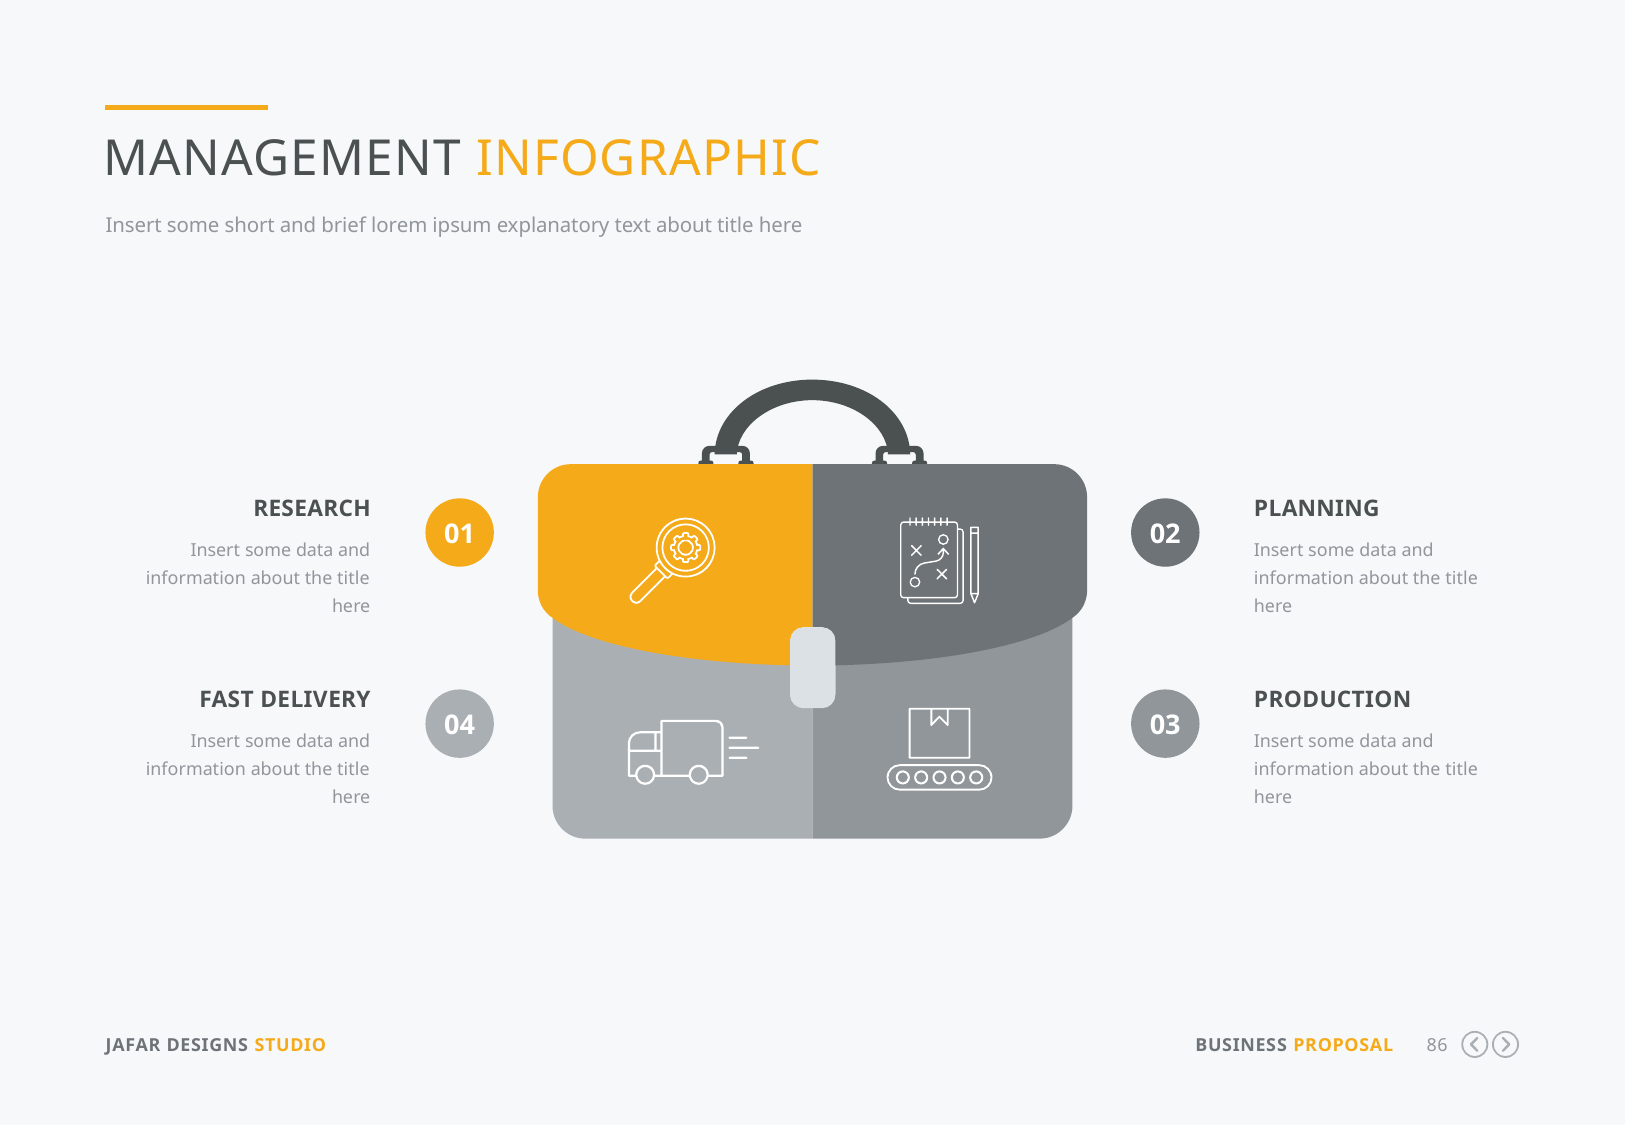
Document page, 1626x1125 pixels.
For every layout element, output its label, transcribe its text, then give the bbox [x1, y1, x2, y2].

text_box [1131, 498, 1200, 567]
list Insert some short and brief lorem ipsum explanatory text about title here [105, 209, 1519, 241]
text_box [105, 494, 371, 590]
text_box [1253, 685, 1519, 781]
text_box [425, 689, 494, 758]
list Management Infographic [103, 125, 1518, 188]
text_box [1131, 689, 1200, 758]
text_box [537, 379, 1088, 839]
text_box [1253, 494, 1519, 590]
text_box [105, 685, 371, 781]
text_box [425, 498, 494, 567]
